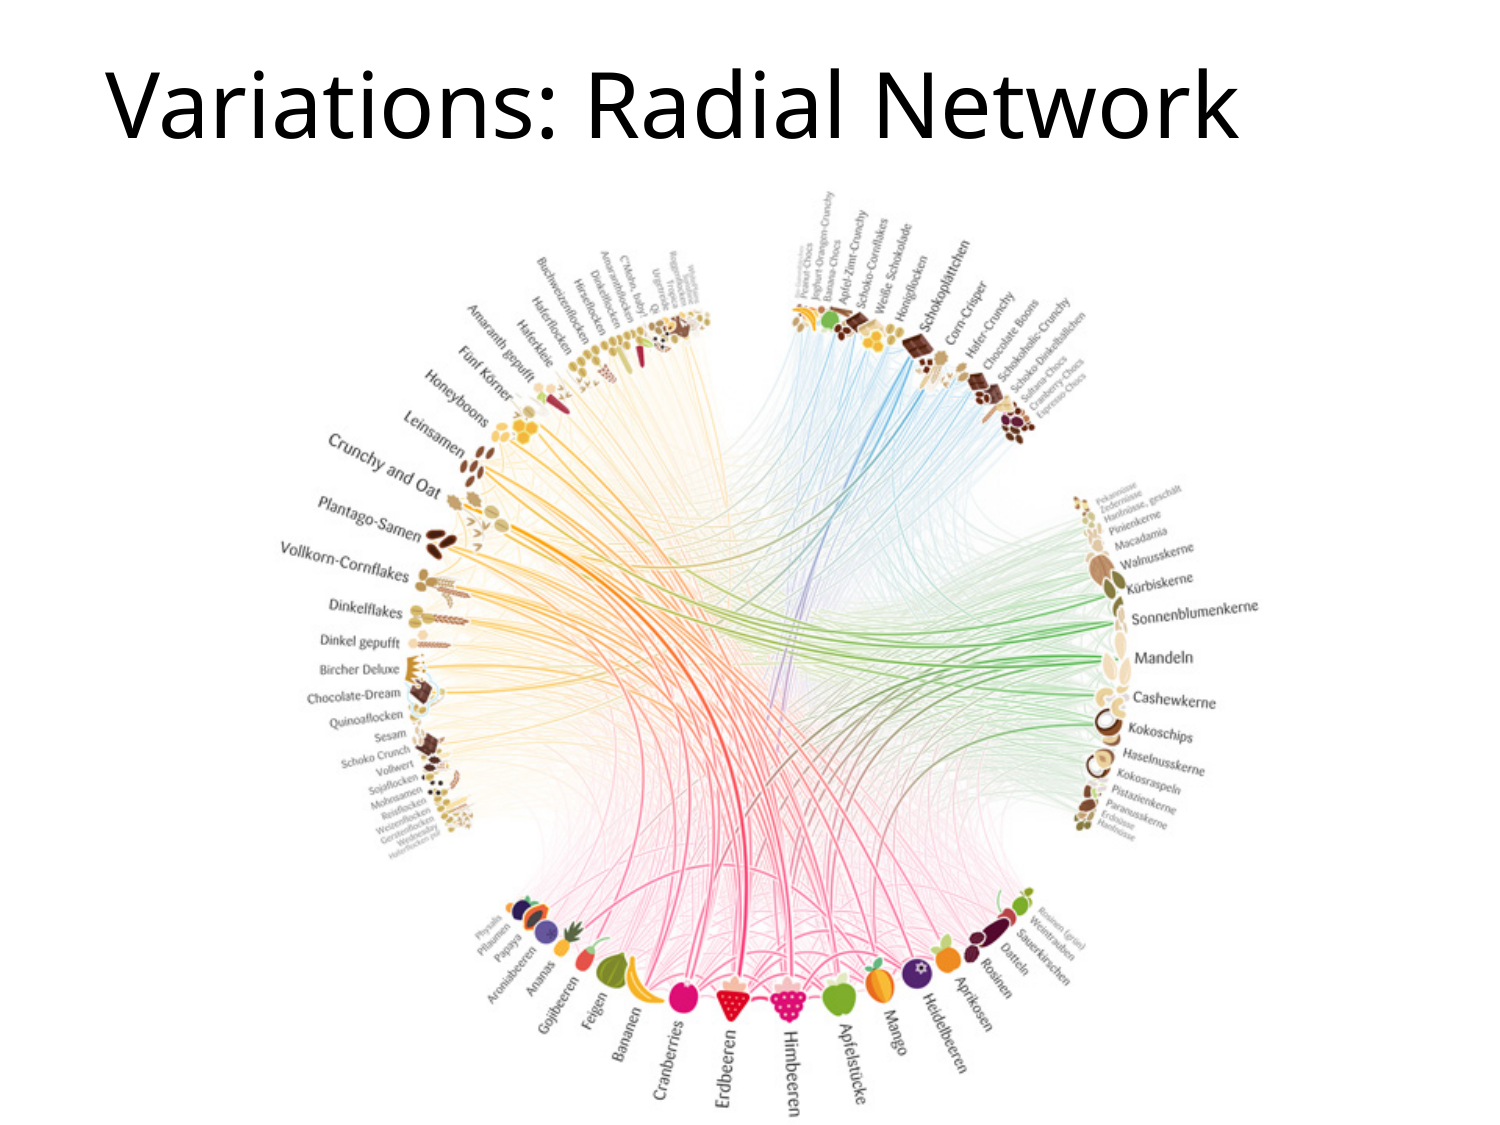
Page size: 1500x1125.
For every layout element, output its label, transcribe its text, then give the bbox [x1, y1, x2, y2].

picture [212, 187, 1322, 1125]
title Variations: Radial Network [90, 0, 1384, 218]
